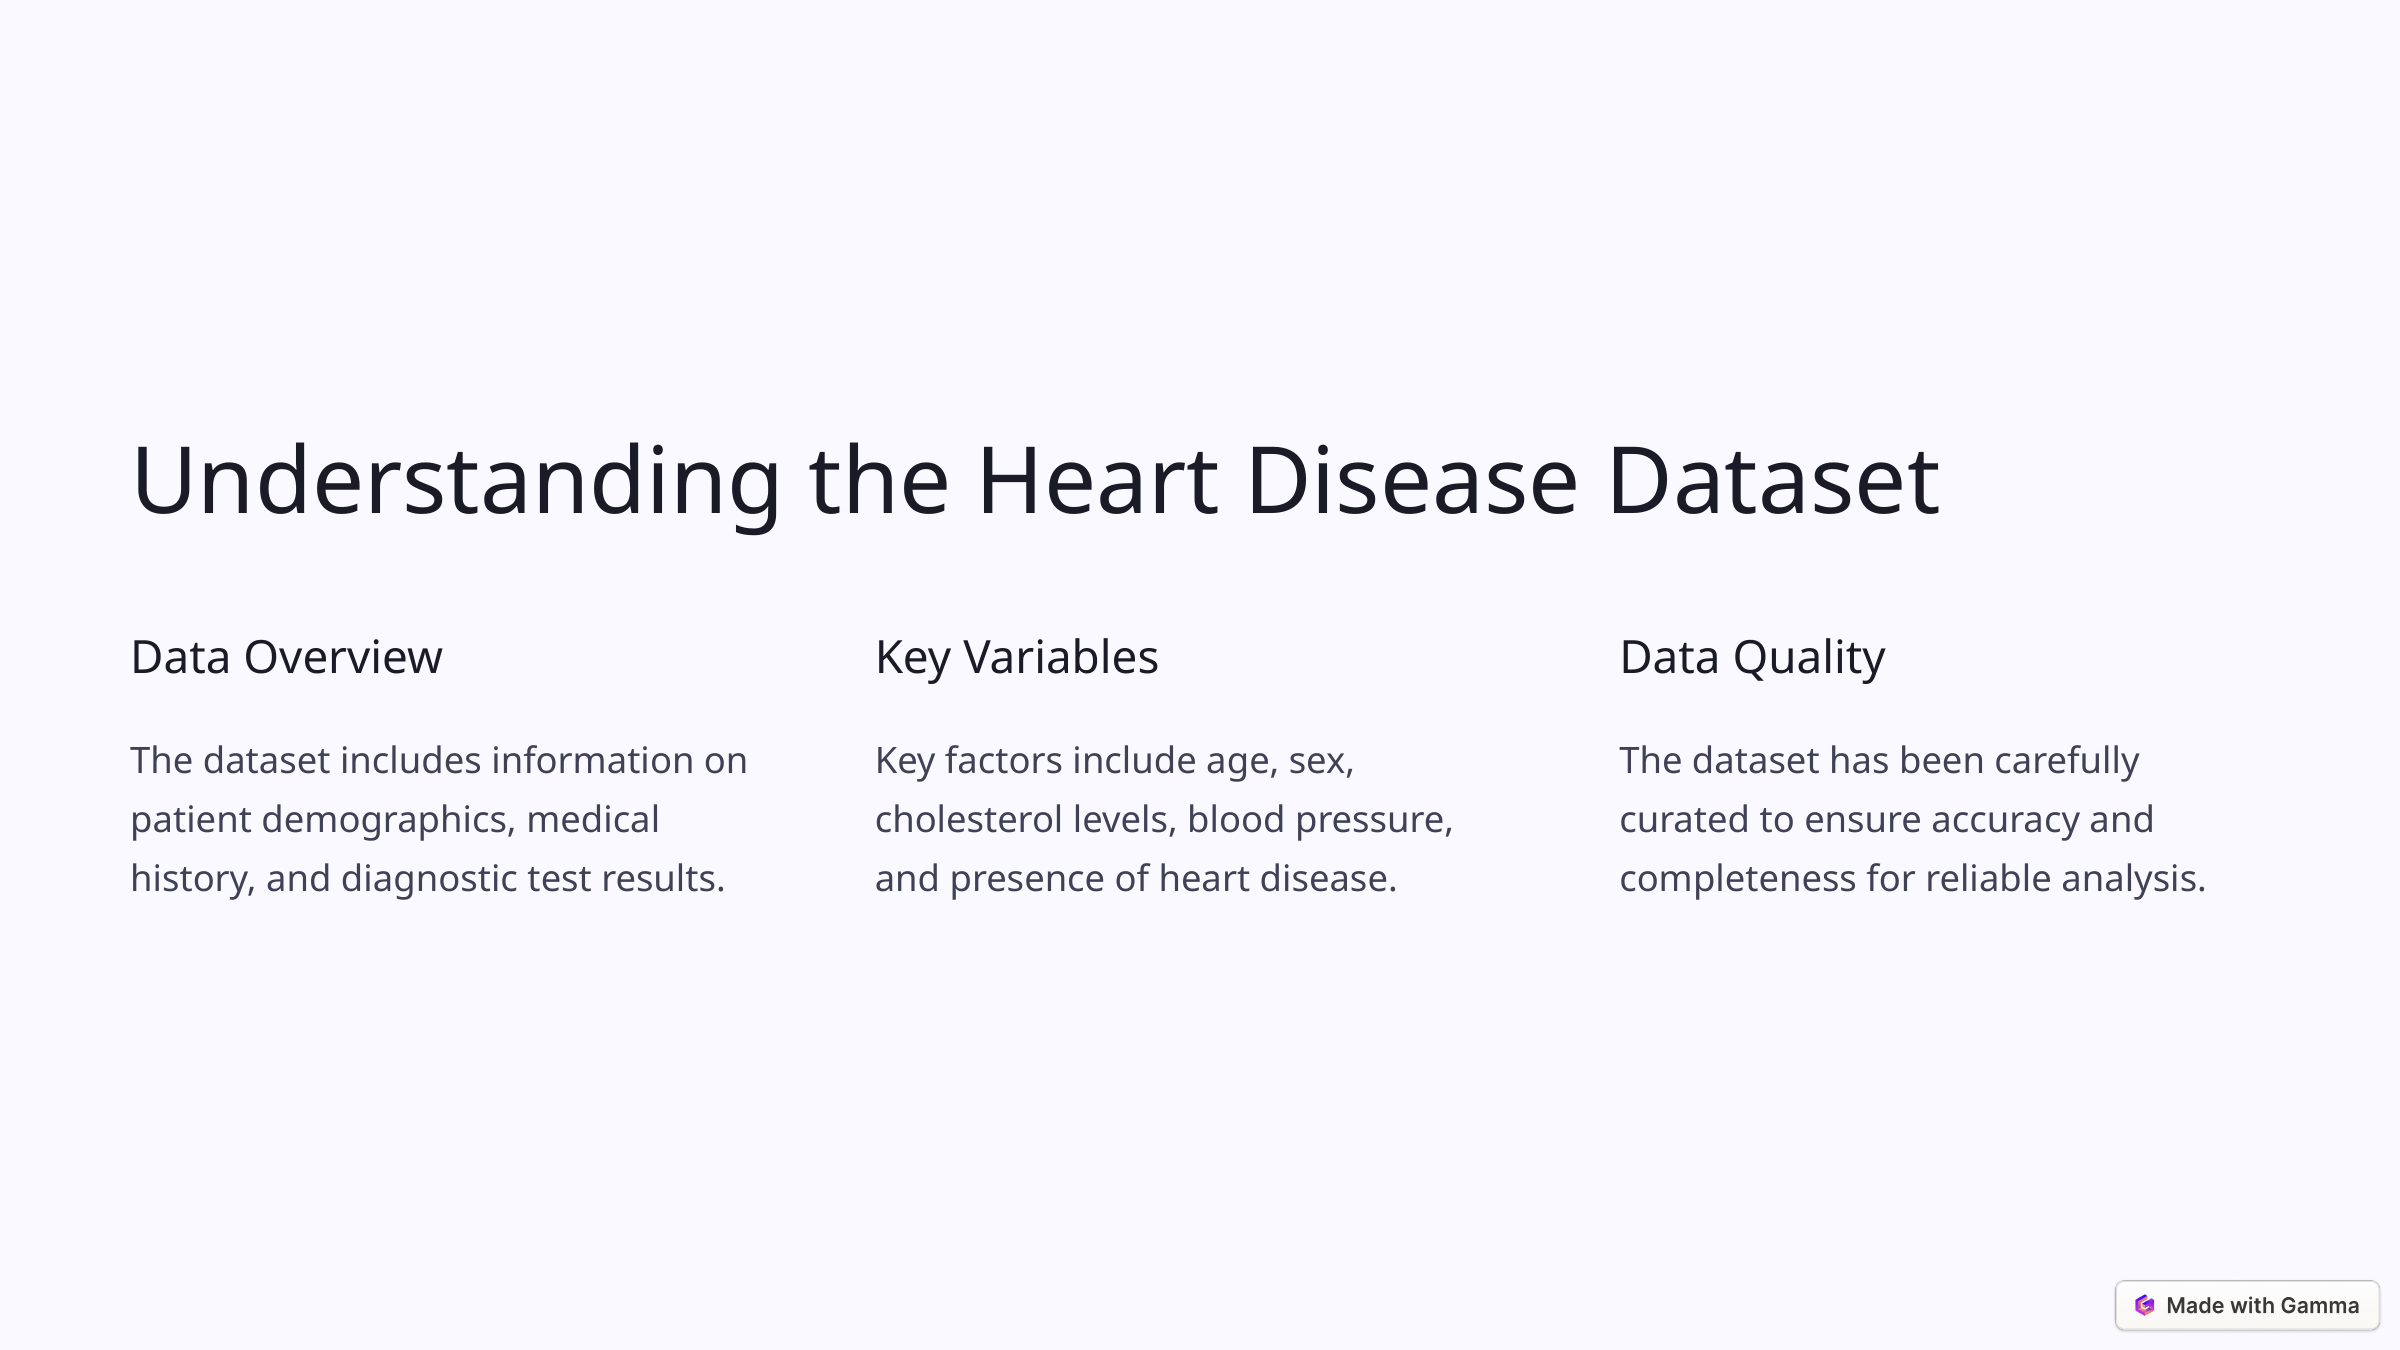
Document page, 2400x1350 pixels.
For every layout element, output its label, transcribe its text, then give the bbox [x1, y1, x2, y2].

text_box Understanding the Heart Disease Dataset [130, 416, 2044, 533]
text_box The dataset has been carefully curated to ensure accuracy and completeness for reliable analysis. [1619, 721, 2272, 900]
text_box Key Variables [874, 625, 1340, 684]
text_box The dataset includes information on patient demographics, medical history, and diagnostic test results. [130, 721, 783, 900]
text_box Data Quality [1619, 625, 2085, 684]
text_box Key factors include age, sex, cholesterol levels, blood pressure, and presence of heart disease. [874, 721, 1528, 900]
picture [2106, 1271, 2389, 1339]
text_box Data Overview [130, 625, 596, 684]
